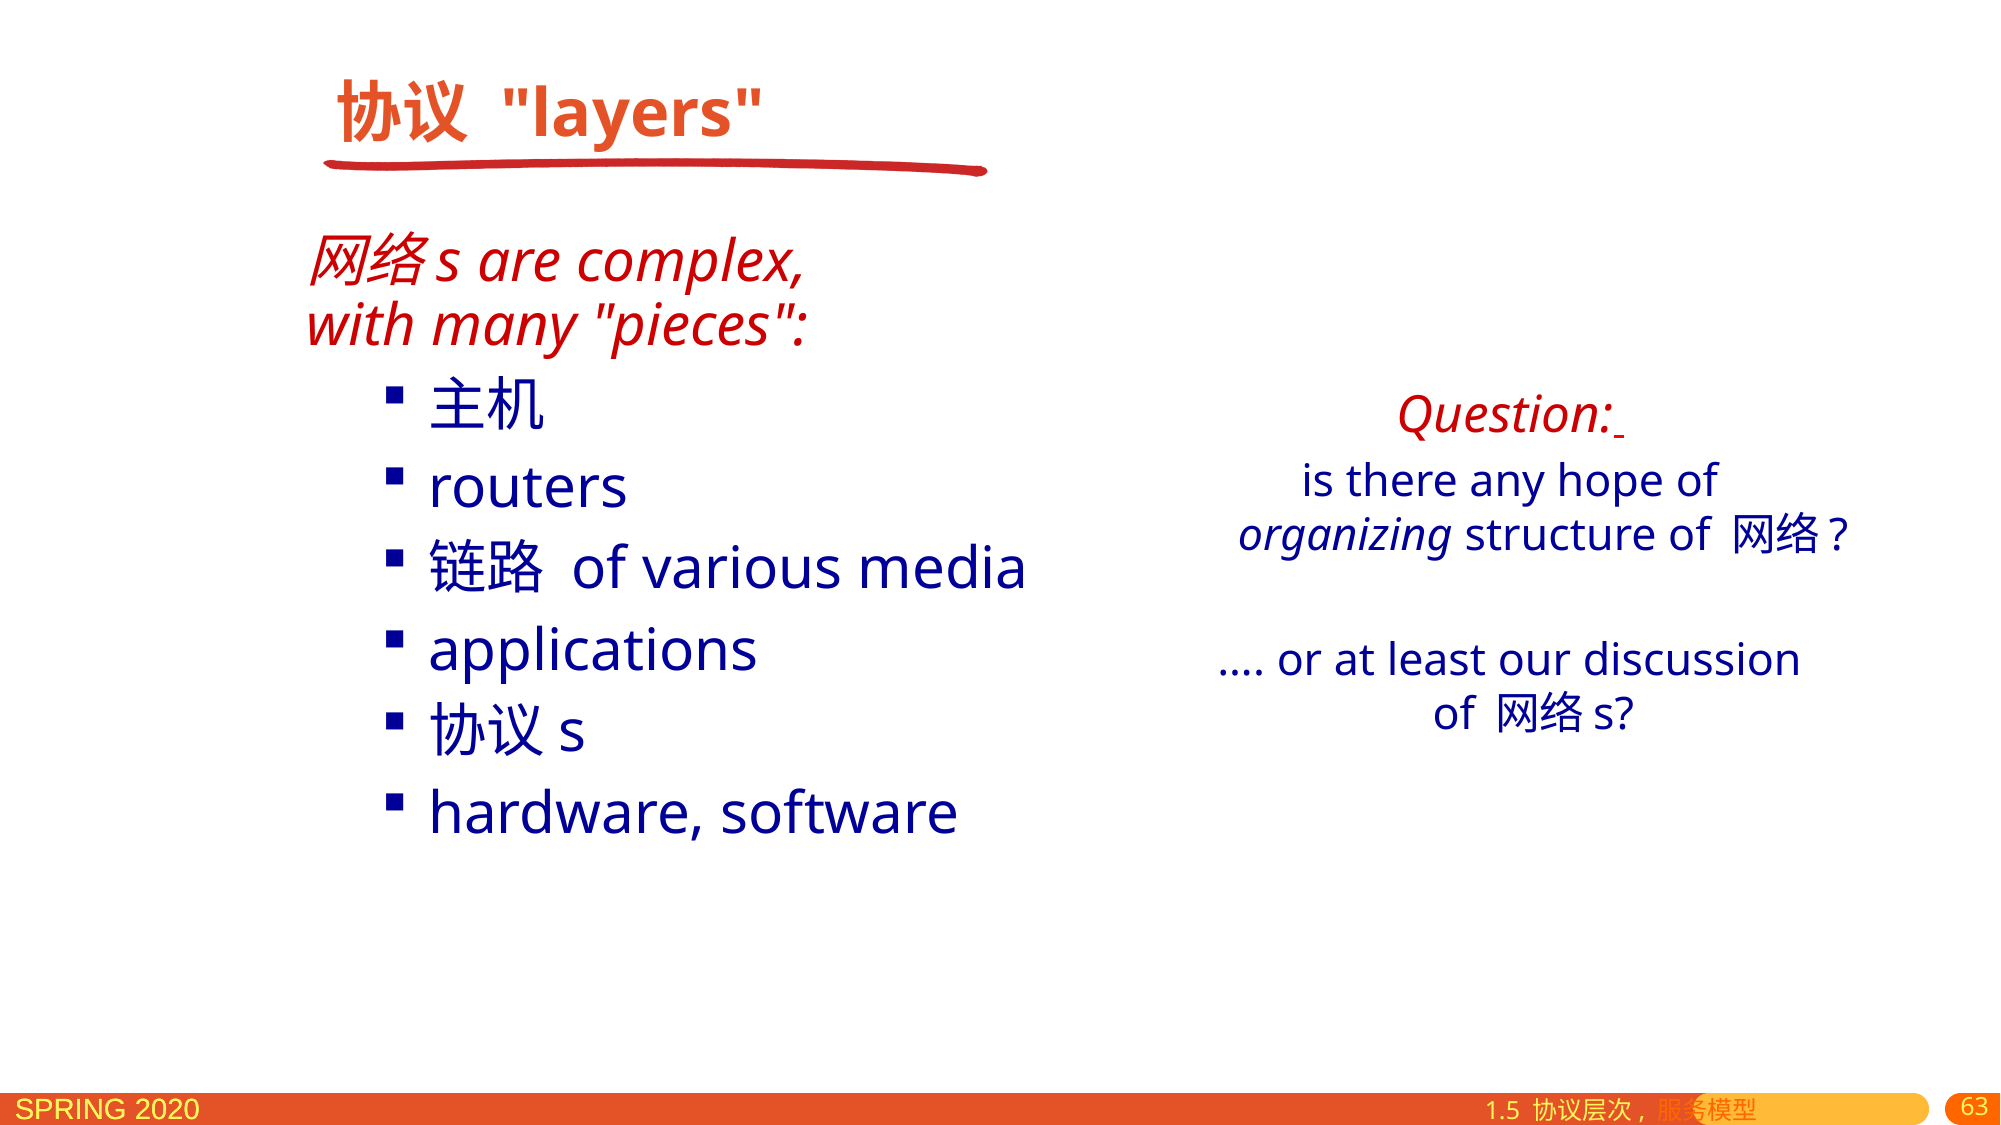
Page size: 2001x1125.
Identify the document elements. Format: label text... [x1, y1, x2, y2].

picture [320, 153, 996, 183]
footer 1.5 协议层次, 服务模型 [1469, 1094, 1886, 1125]
list 网络s are complex, with many "pieces": 主机 routers 链路 of various media applications 协议s hardware, software [291, 231, 1048, 995]
list Question: is there any hope of organizing structure of 网络? …. or at least our discussion of 网络s? [1177, 373, 1843, 804]
title 协议 "layers" [320, 16, 1596, 204]
slide_number 63 [1944, 1092, 2000, 1125]
